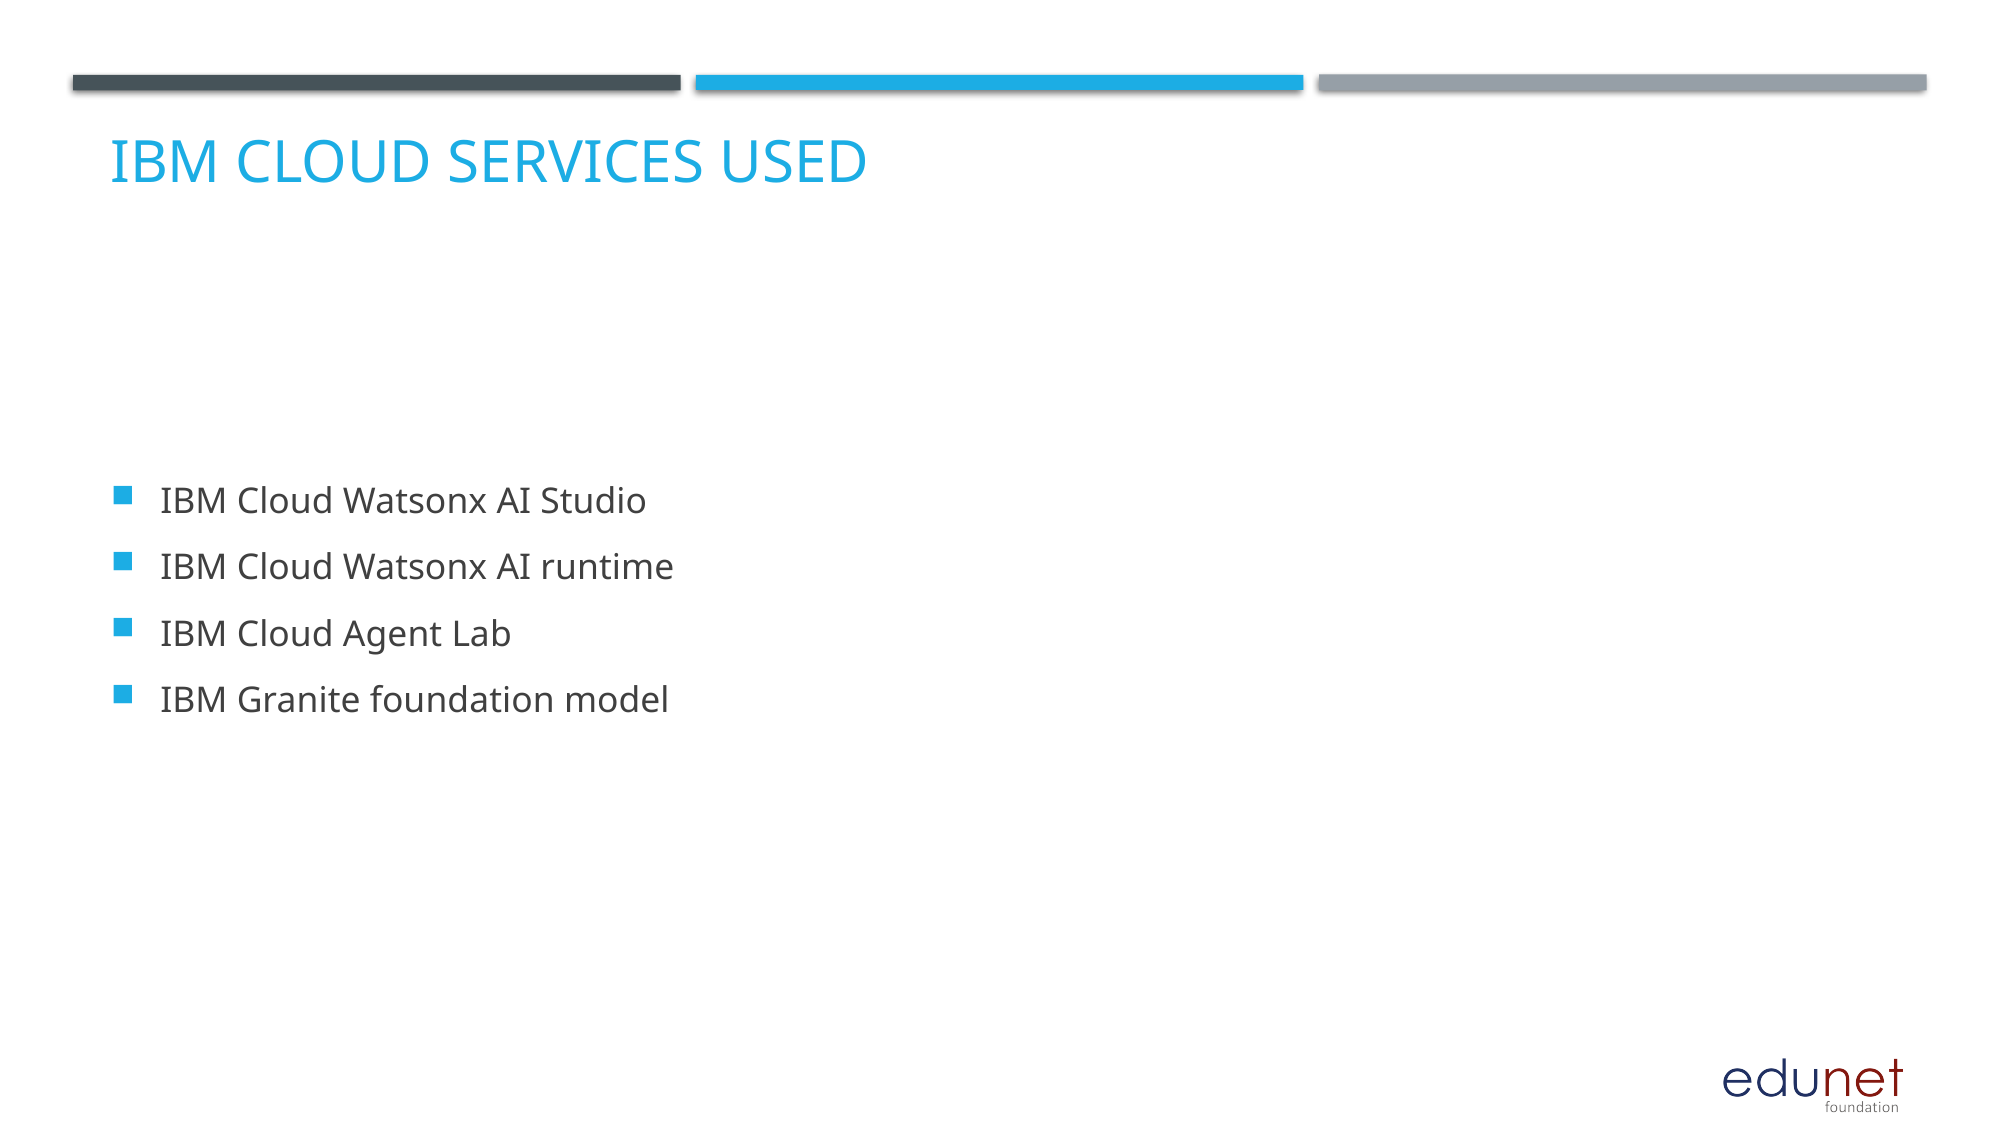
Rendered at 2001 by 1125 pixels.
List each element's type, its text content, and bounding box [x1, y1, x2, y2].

picture [1719, 1056, 1905, 1116]
list IBM Cloud Watsonx AI Studio IBM Cloud Watsonx AI runtime IBM Cloud Agent Lab IBM Granite foundation model [95, 213, 1905, 981]
title IBM cloud services used [95, 115, 1905, 203]
